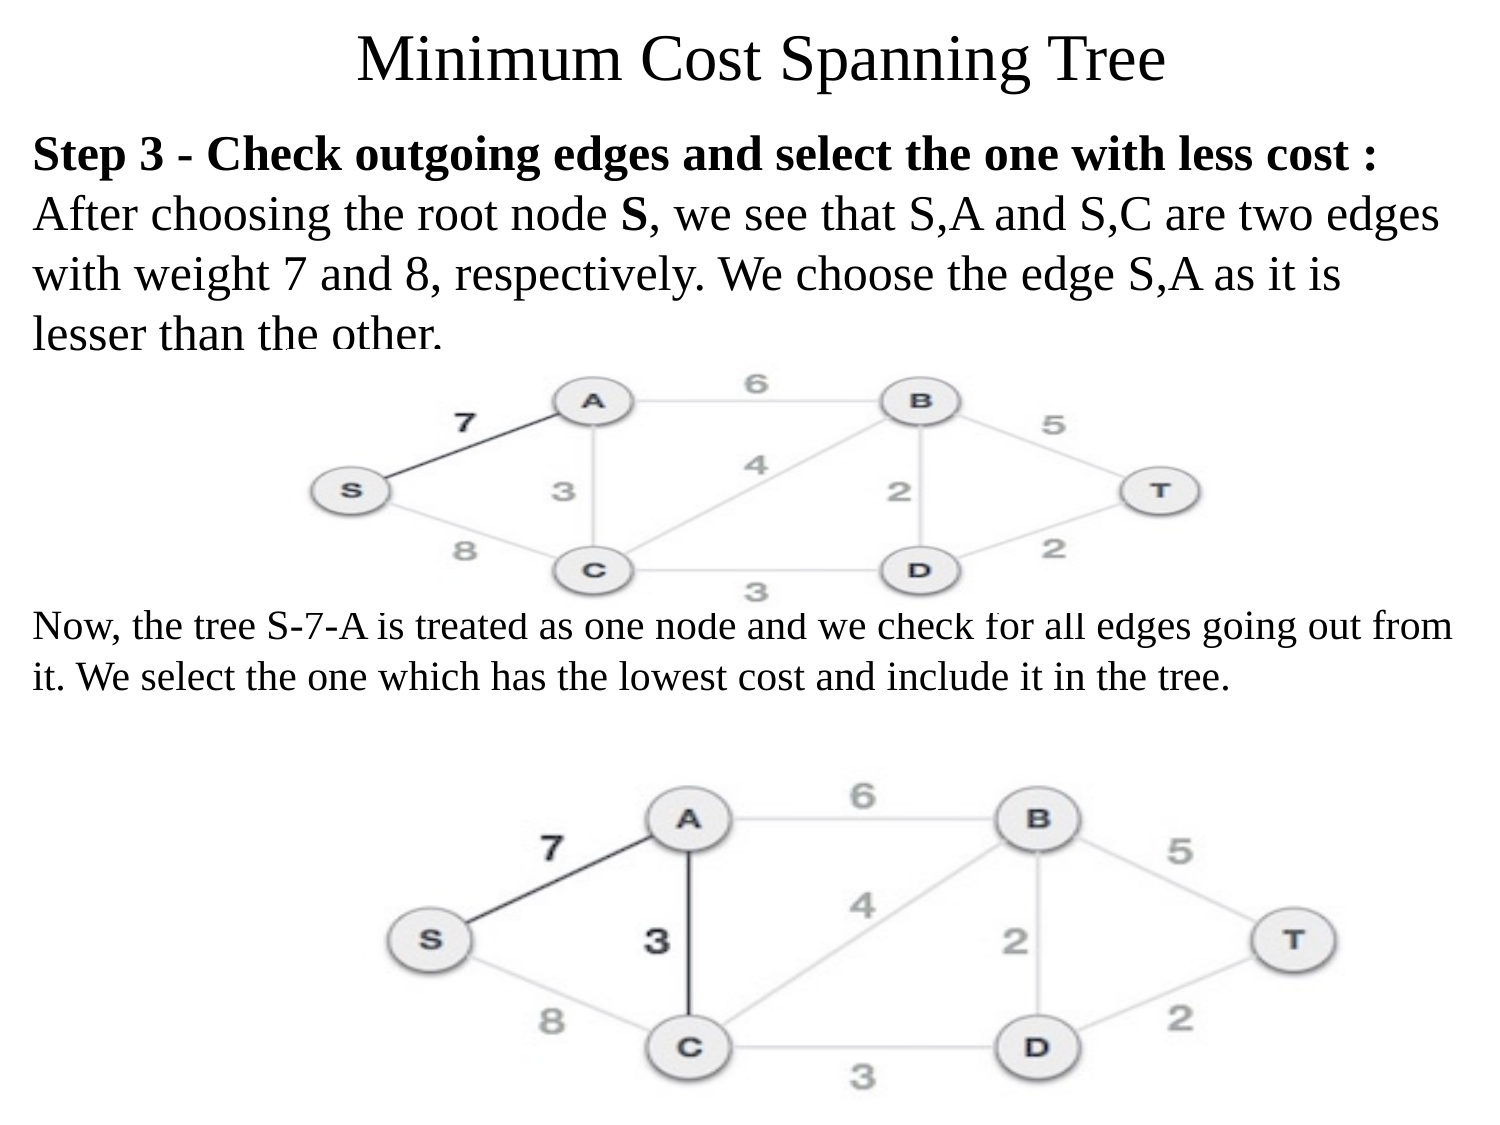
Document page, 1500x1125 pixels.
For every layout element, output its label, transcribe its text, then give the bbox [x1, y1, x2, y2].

title Minimum Cost Spanning Tree [74, 7, 1451, 101]
picture [287, 349, 1226, 613]
picture [362, 749, 1363, 1105]
list Step 3 - Check outgoing edges and select the one with less cost : After choosing the root node S, we see that S,A and S,C are two edges with weight 7 and 8, respectively. We choose the edge S,A as it is lesser than the other. Now, the tree S-7-A is treated as one node and we check for all edges going out from it. We select the one which has the lowest cost and include it in the tree. [24, 111, 1476, 1101]
